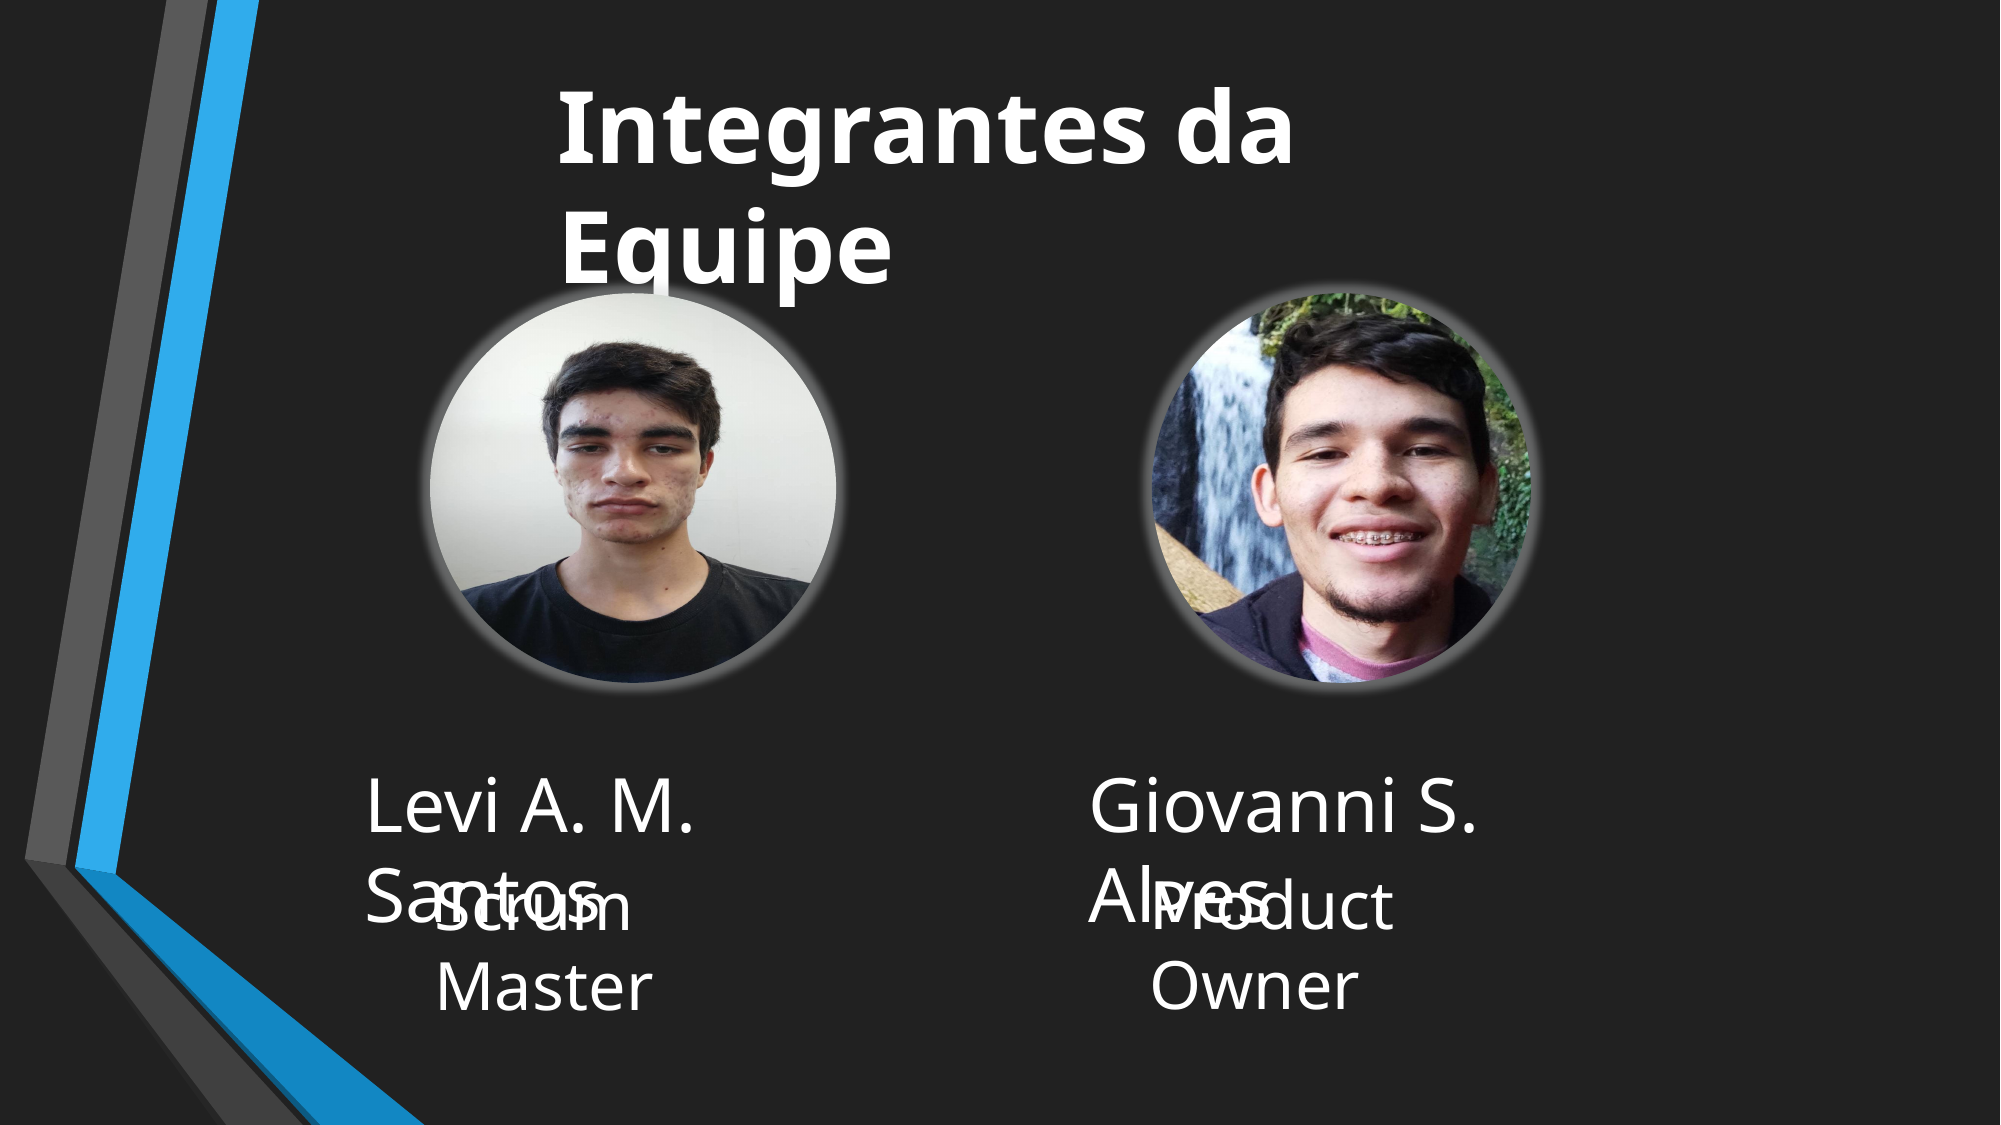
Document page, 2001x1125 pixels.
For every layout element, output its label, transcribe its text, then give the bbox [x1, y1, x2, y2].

text_box Giovanni S. Alves [1074, 749, 1671, 945]
text_box Integrantes da Equipe [542, 56, 1531, 312]
text_box Product Owner [1134, 855, 1602, 1031]
text_box Scrum Master [419, 855, 847, 1031]
picture [429, 293, 837, 684]
text_box Levi A. M. Santos [349, 749, 917, 945]
picture [1151, 293, 1532, 684]
